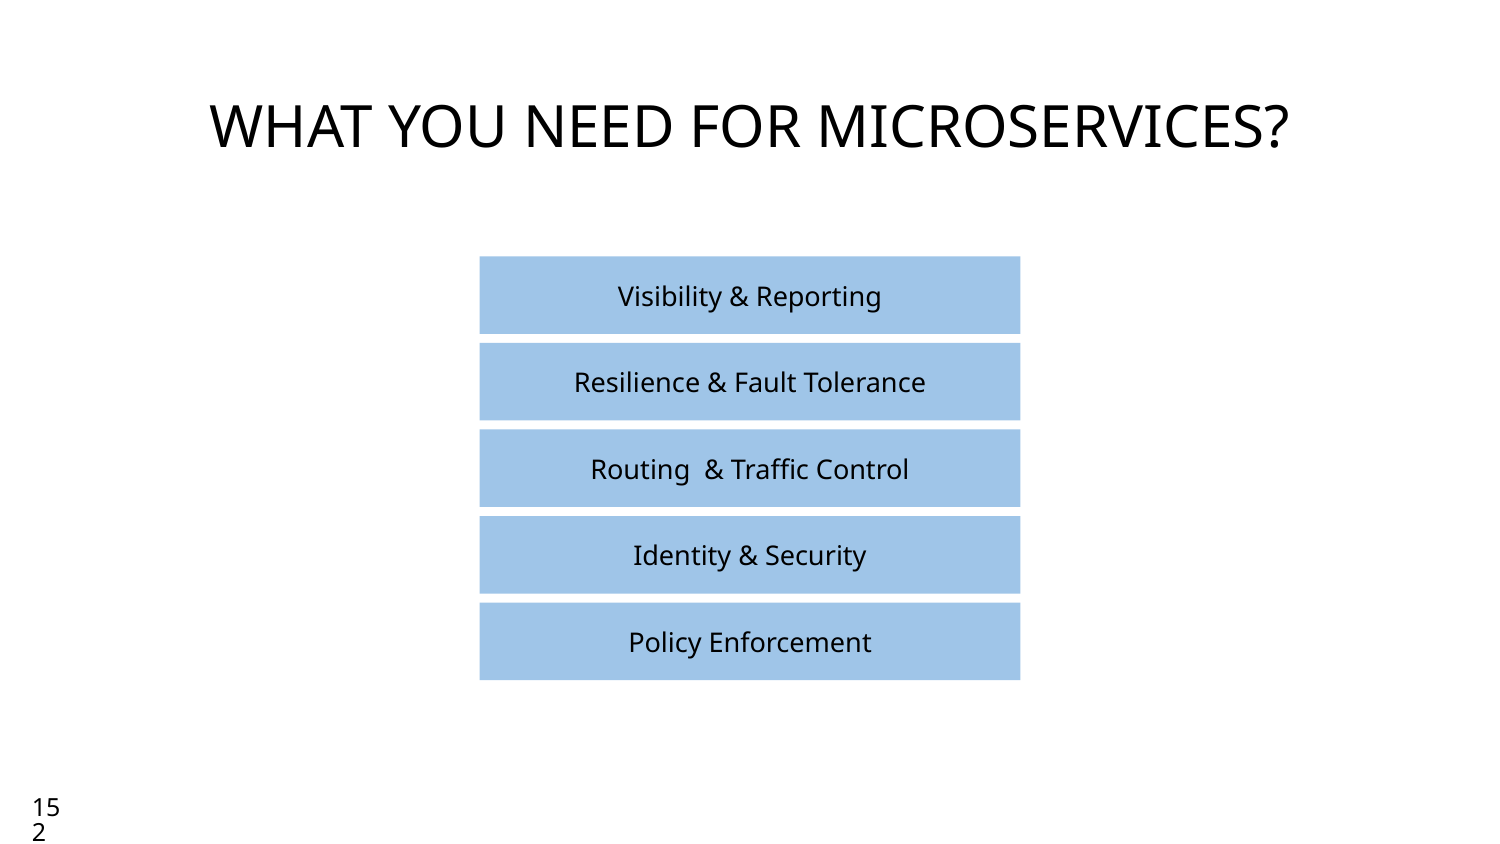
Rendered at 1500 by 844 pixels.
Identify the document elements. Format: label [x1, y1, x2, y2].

text_box [479, 516, 1021, 594]
title [135, 0, 1365, 175]
text_box [479, 602, 1021, 681]
text_box [479, 342, 1021, 421]
slide_number [16, 776, 86, 842]
text_box [479, 256, 1021, 334]
text_box [479, 429, 1021, 507]
